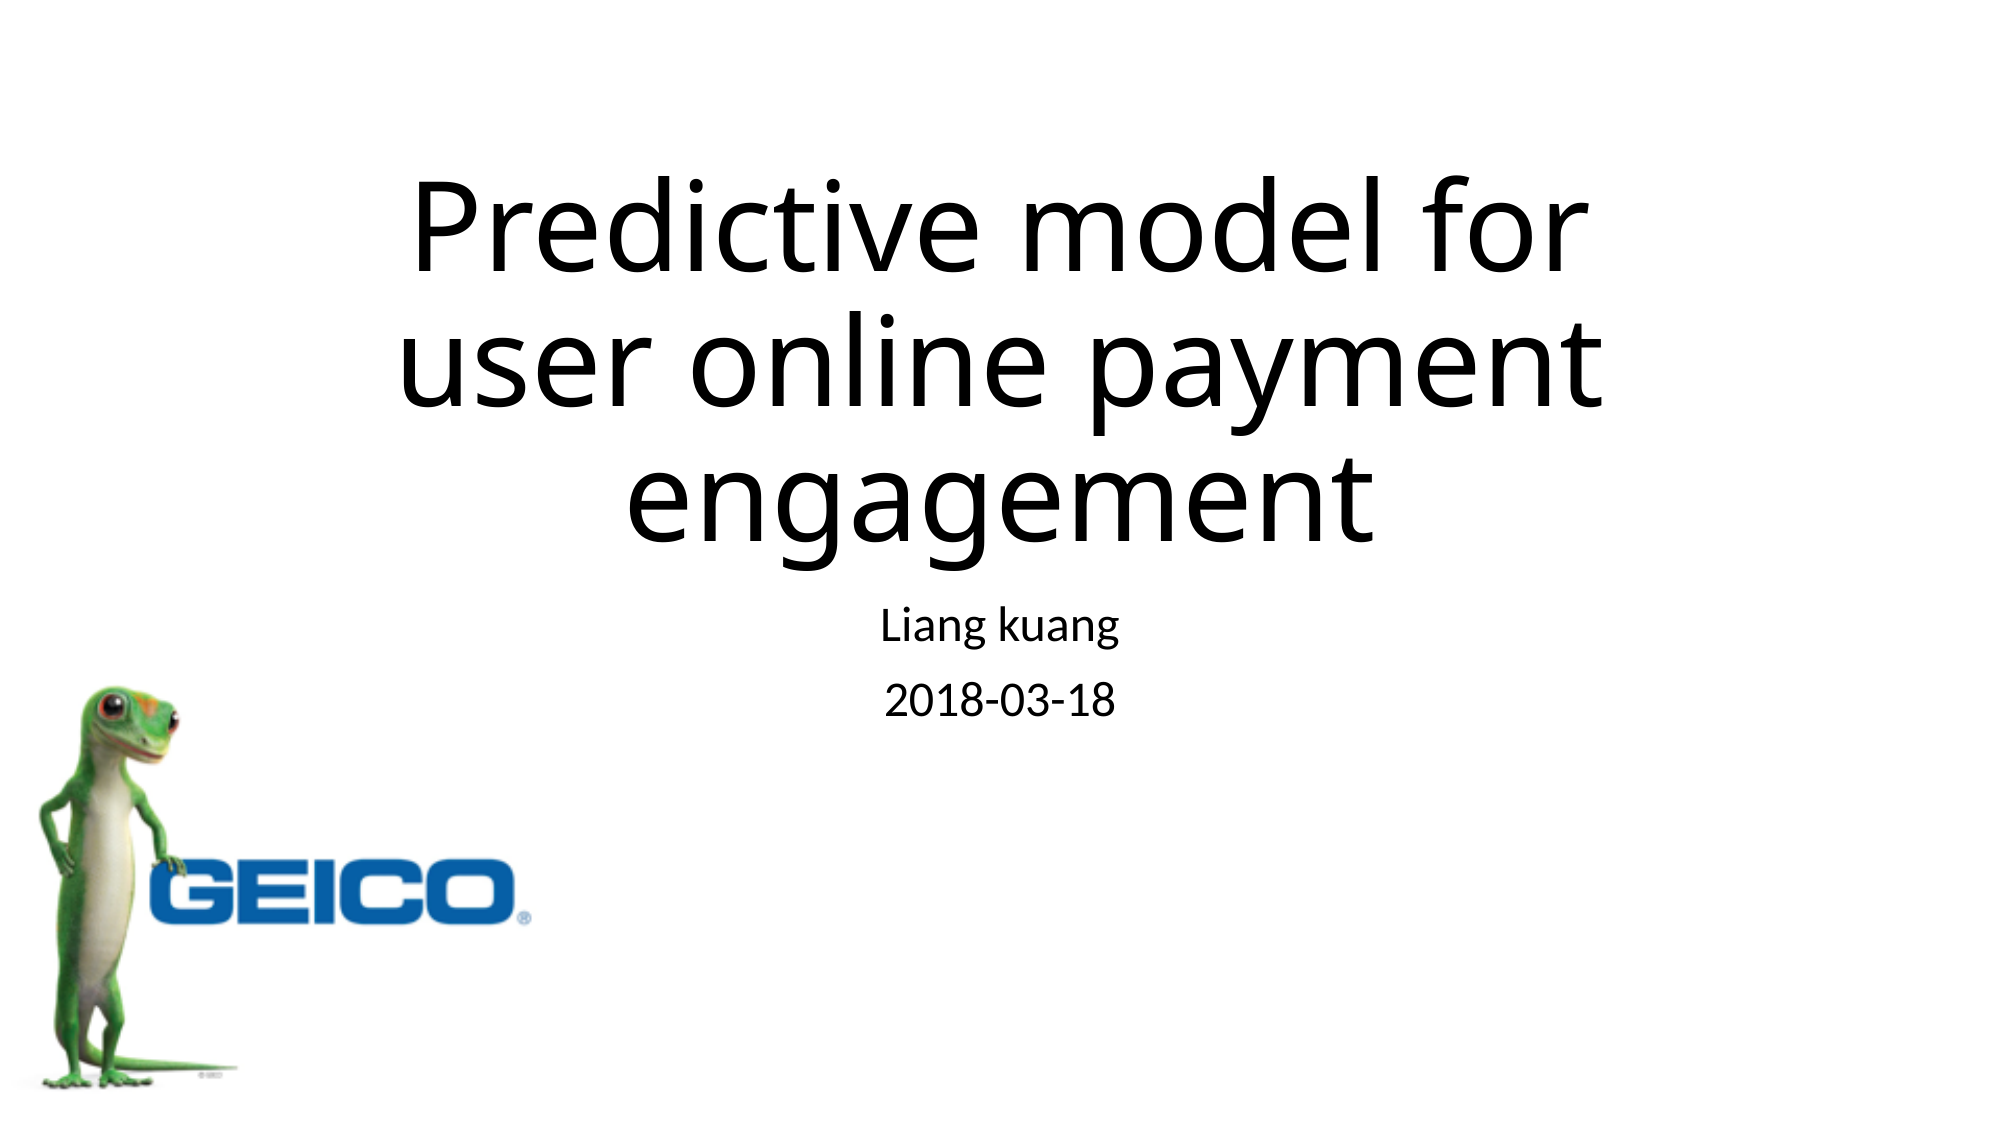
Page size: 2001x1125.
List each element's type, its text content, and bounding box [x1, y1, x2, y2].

title Predictive model for user online payment engagement [249, 184, 1750, 576]
subtitle Liang kuang 2018-03-18 [249, 590, 1750, 863]
picture [0, 672, 557, 1125]
